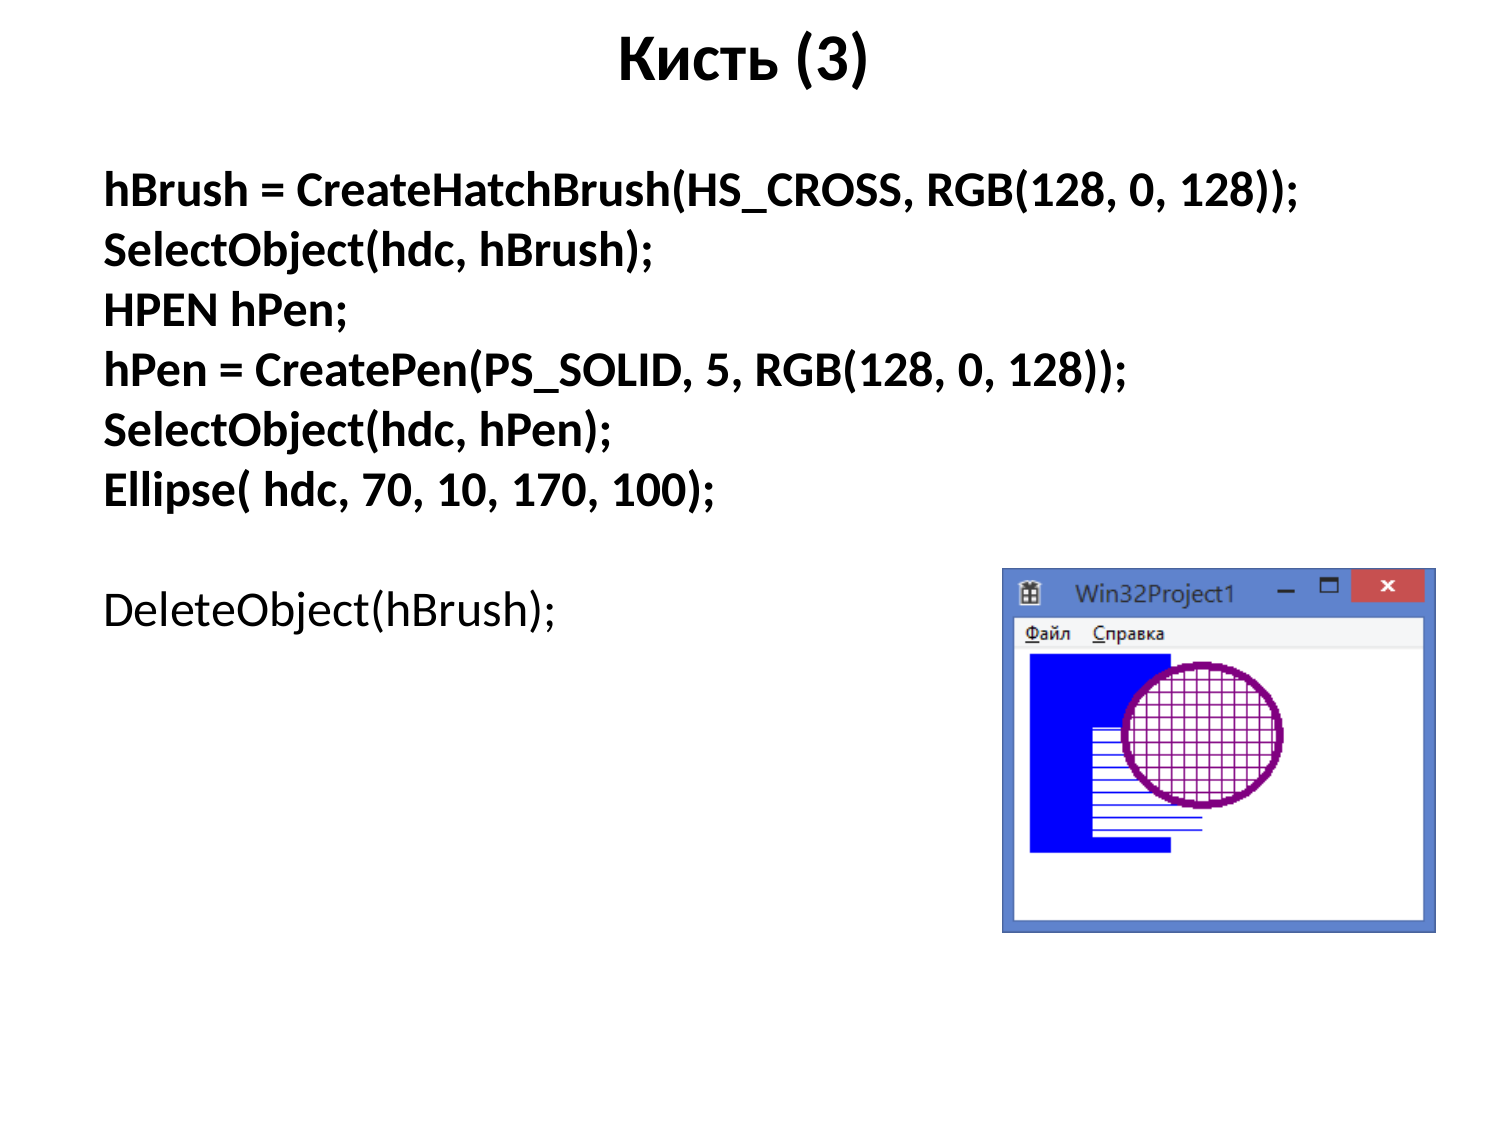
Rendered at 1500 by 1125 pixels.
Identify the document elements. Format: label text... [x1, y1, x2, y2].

picture [1002, 567, 1436, 933]
title Кисть (3) [29, 19, 1459, 88]
text_box hBrush = CreateHatchBrush(HS_CROSS, RGB(128, 0, 128)); SelectObject(hdc, hBrush); HPEN hPen; hPen = CreatePen(PS_SOLID, 5, RGB(128, 0, 128)); SelectObject(hdc, hPen); Ellipse( hdc, 70, 10, 170, 100); DeleteObject(hBrush); [88, 148, 1436, 644]
